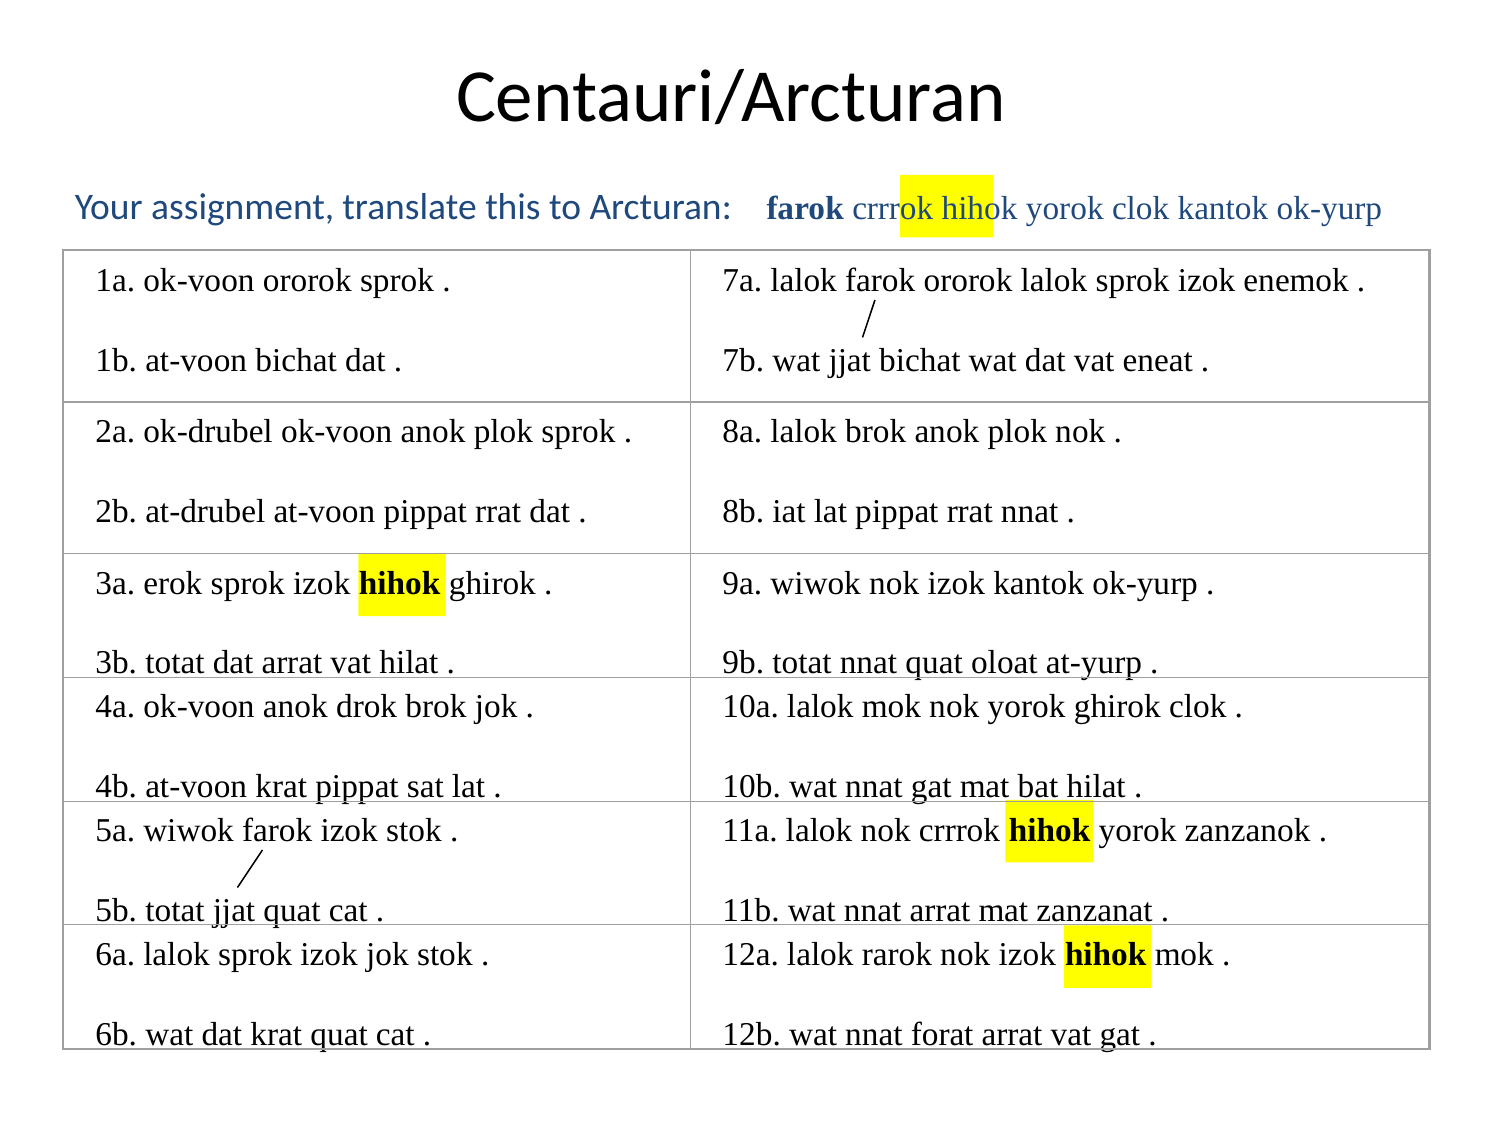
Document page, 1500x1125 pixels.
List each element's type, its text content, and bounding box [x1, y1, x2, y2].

text_box Your assignment, translate this to Arcturan: farok crrrok hihok yorok clok kantok ok-yurp [60, 174, 1399, 235]
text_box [62, 249, 1431, 1050]
title Centauri/Arcturan [37, 22, 1425, 161]
